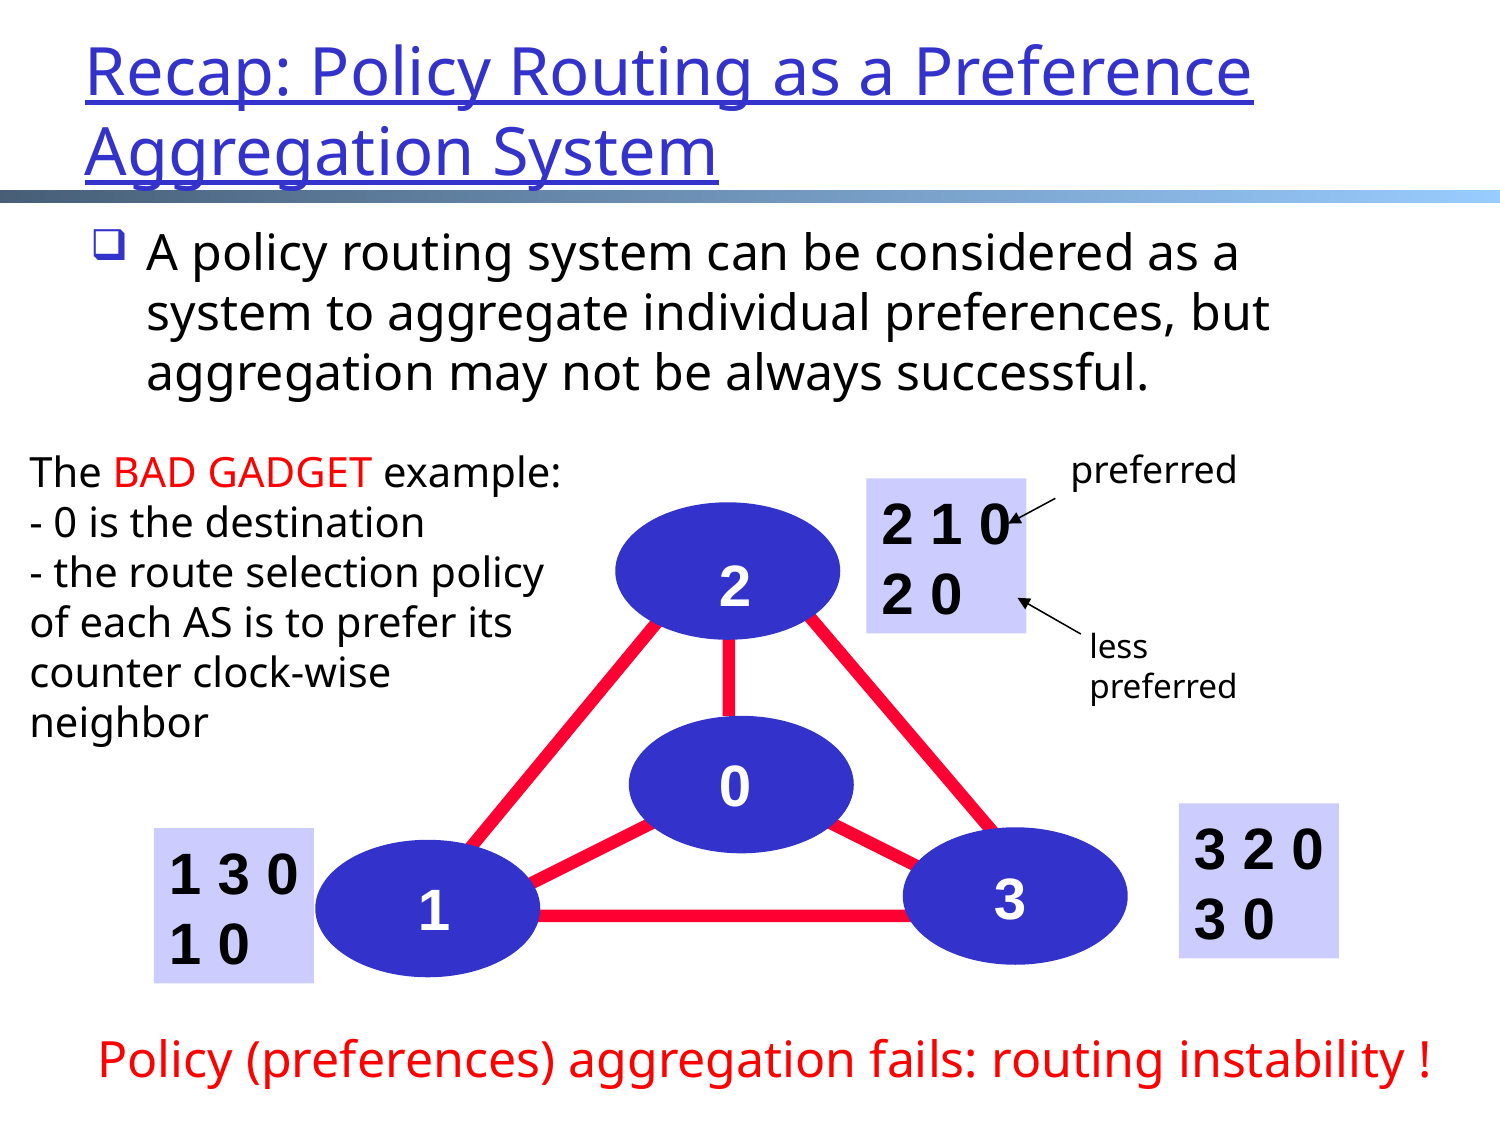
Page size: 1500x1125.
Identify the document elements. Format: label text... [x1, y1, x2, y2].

text_box Recap: Policy Routing as a Preference Aggregation System [69, 41, 1423, 176]
text_box [1424, 190, 1428, 203]
text_box The BAD GADGET example: - 0 is the destination - the route selection policy of each AS is to prefer its counter clock-wise neighbor [14, 438, 75, 754]
text_box Policy (preferences) aggregation fails: routing instability ! [82, 1020, 1448, 1096]
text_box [1017, 597, 1258, 714]
list A policy routing system can be considered as a system to aggregate individual preferences, but aggregation may not be always successful. [75, 213, 1397, 1010]
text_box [153, 478, 1340, 1002]
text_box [1007, 438, 1259, 524]
